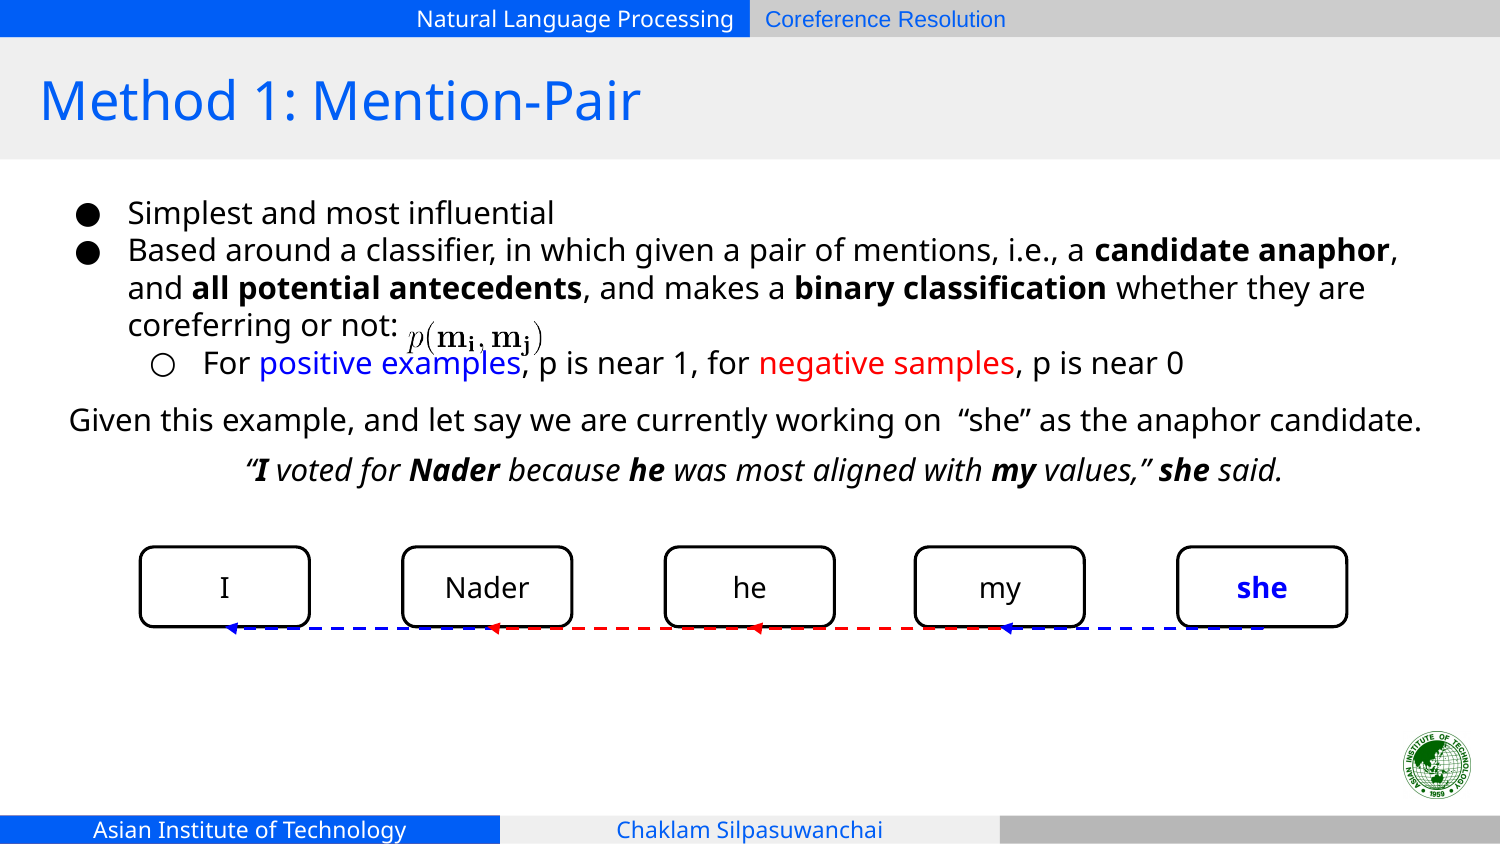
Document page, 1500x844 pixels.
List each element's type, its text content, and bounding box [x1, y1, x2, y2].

text_box I [140, 546, 310, 627]
list Simplest and most influential Based around a classifier, in which given a pair of mentions, i.e., a candidate anaphor, and all potential antecedents, and makes a binary classification whether they are coreferring or not: For positive examples, p is near 1, for negative samples, p is near 0 [37, 178, 739, 387]
list Simplest and most influential Based around a classifier, in which given a pair of mentions, i.e., a candidate anaphor, and all potential antecedents, and makes a binary classification whether they are coreferring or not: For positive examples, p is near 1, for negative samples, p is near 0 [748, 178, 1475, 385]
text_box my [1010, 546, 1085, 627]
picture [1403, 731, 1471, 799]
list Given this example, and let say we are currently working on “she” as the anaphor candidate. “I voted for Nader because he was most aligned with my values,” she said. [748, 385, 870, 511]
list Given this example, and let say we are currently working on “she” as the anaphor candidate. “I voted for Nader because he was most aligned with my values,” she said. [53, 385, 739, 511]
text_box he [748, 546, 835, 627]
text_box Nader [402, 546, 572, 627]
list Given this example, and let say we are currently working on “she” as the anaphor candidate. “I voted for Nader because he was most aligned with my values,” she said. [879, 385, 1001, 511]
text_box my [915, 546, 1001, 627]
picture [406, 321, 542, 356]
text_box she [1177, 546, 1347, 627]
title Method 1: Mention-Pair [24, 37, 1475, 160]
text_box he [665, 546, 739, 627]
list Given this example, and let say we are currently working on “she” as the anaphor candidate. “I voted for Nader because he was most aligned with my values,” she said. [1010, 385, 1475, 511]
